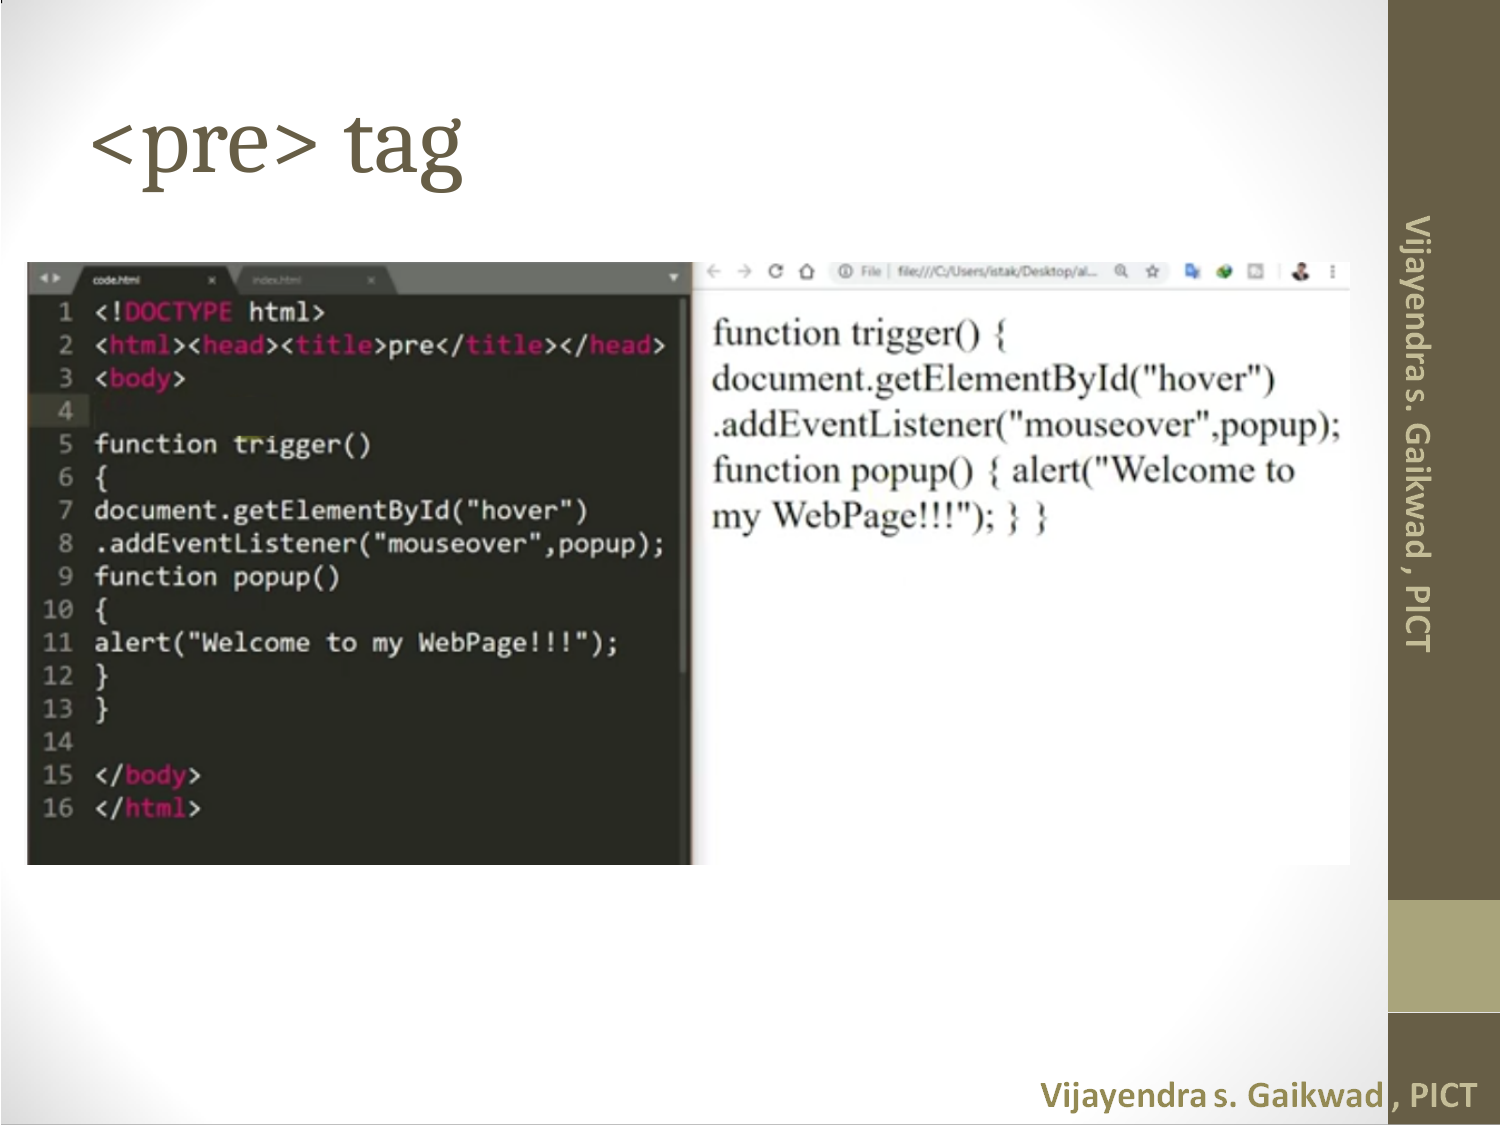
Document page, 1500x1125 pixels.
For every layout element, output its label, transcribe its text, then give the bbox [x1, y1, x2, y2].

title <pre> tag [87, 76, 743, 196]
picture [0, 0, 1500, 1125]
